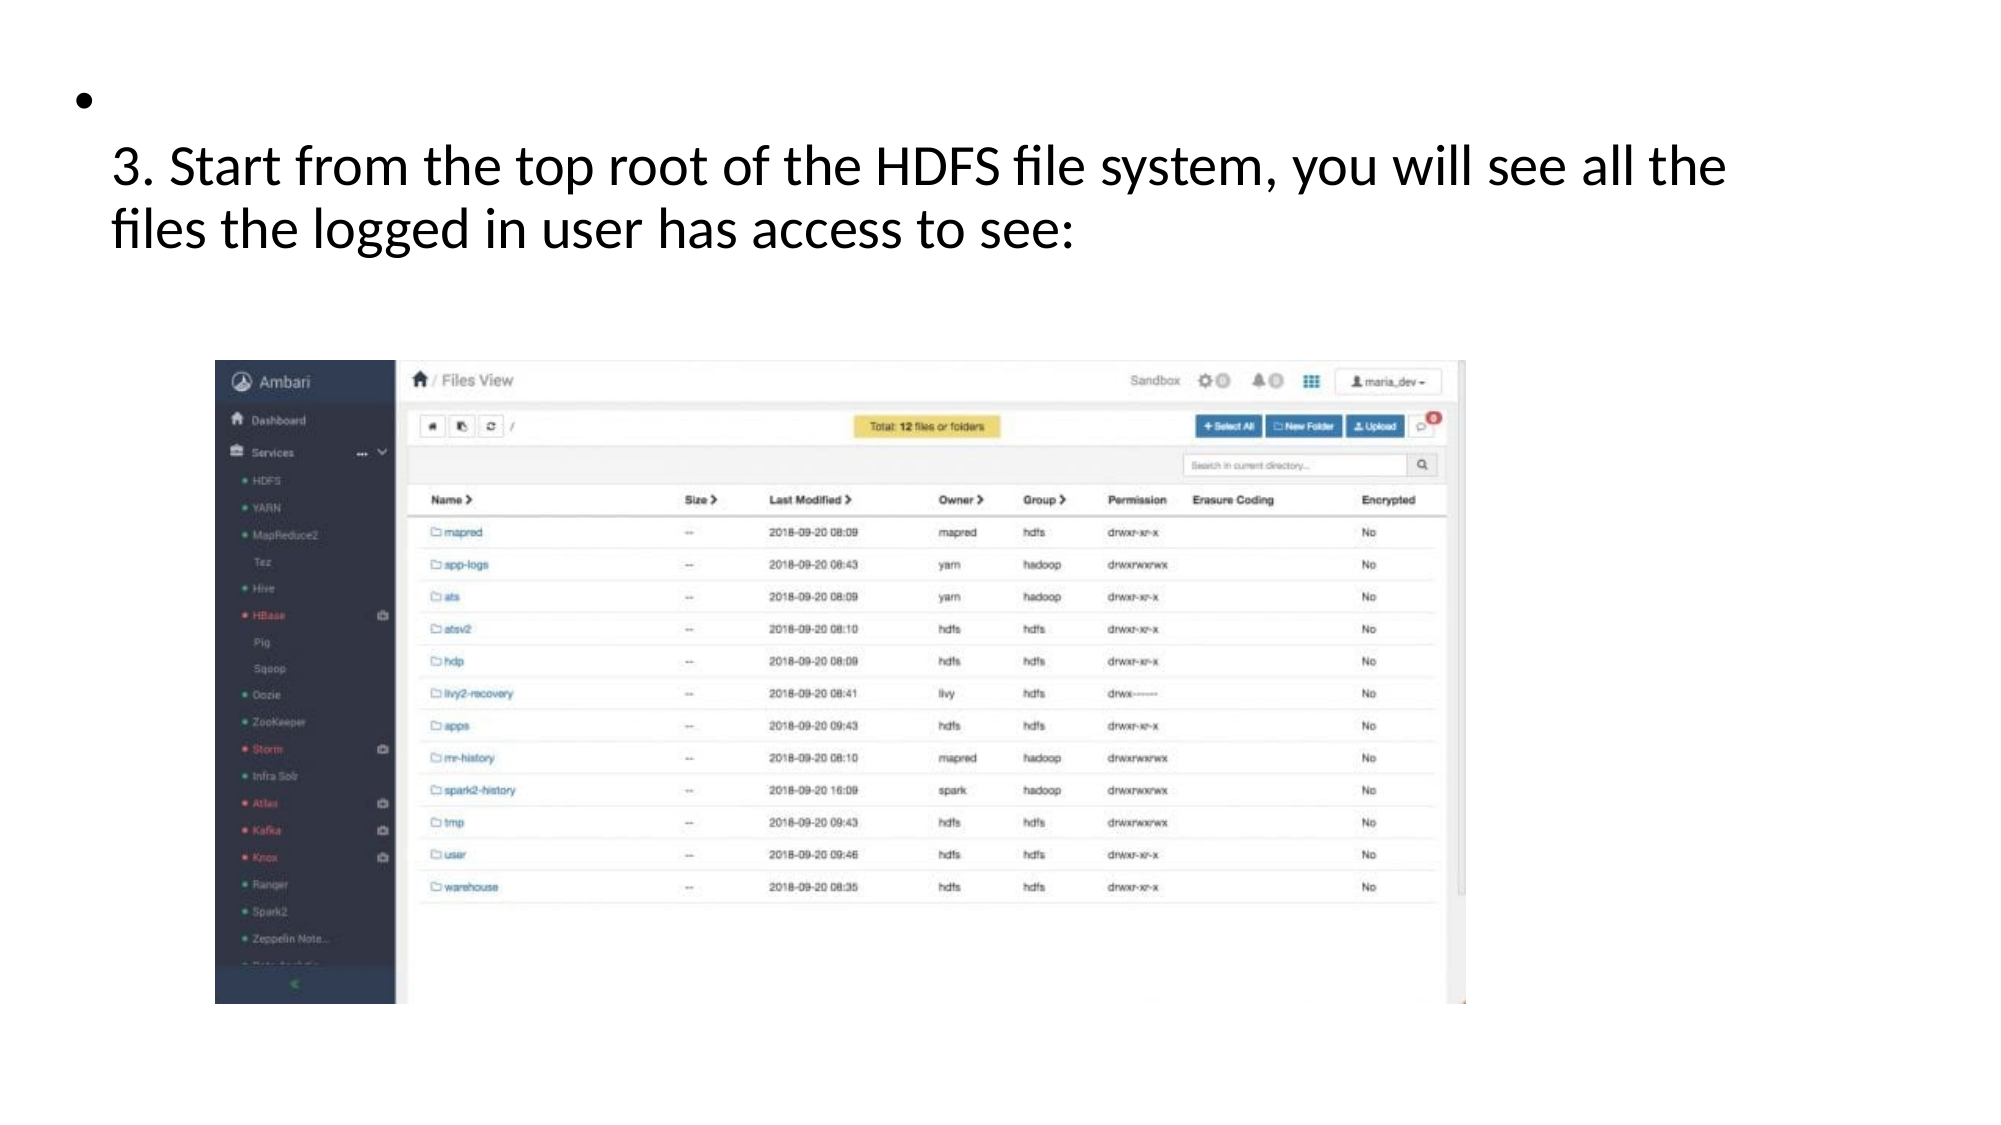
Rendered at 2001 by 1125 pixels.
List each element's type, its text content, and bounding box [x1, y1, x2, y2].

list 3. Start from the top root of the HDFS file system, you will see all the files the logged in user has access to see: [59, 64, 1785, 779]
picture [215, 360, 1466, 1004]
